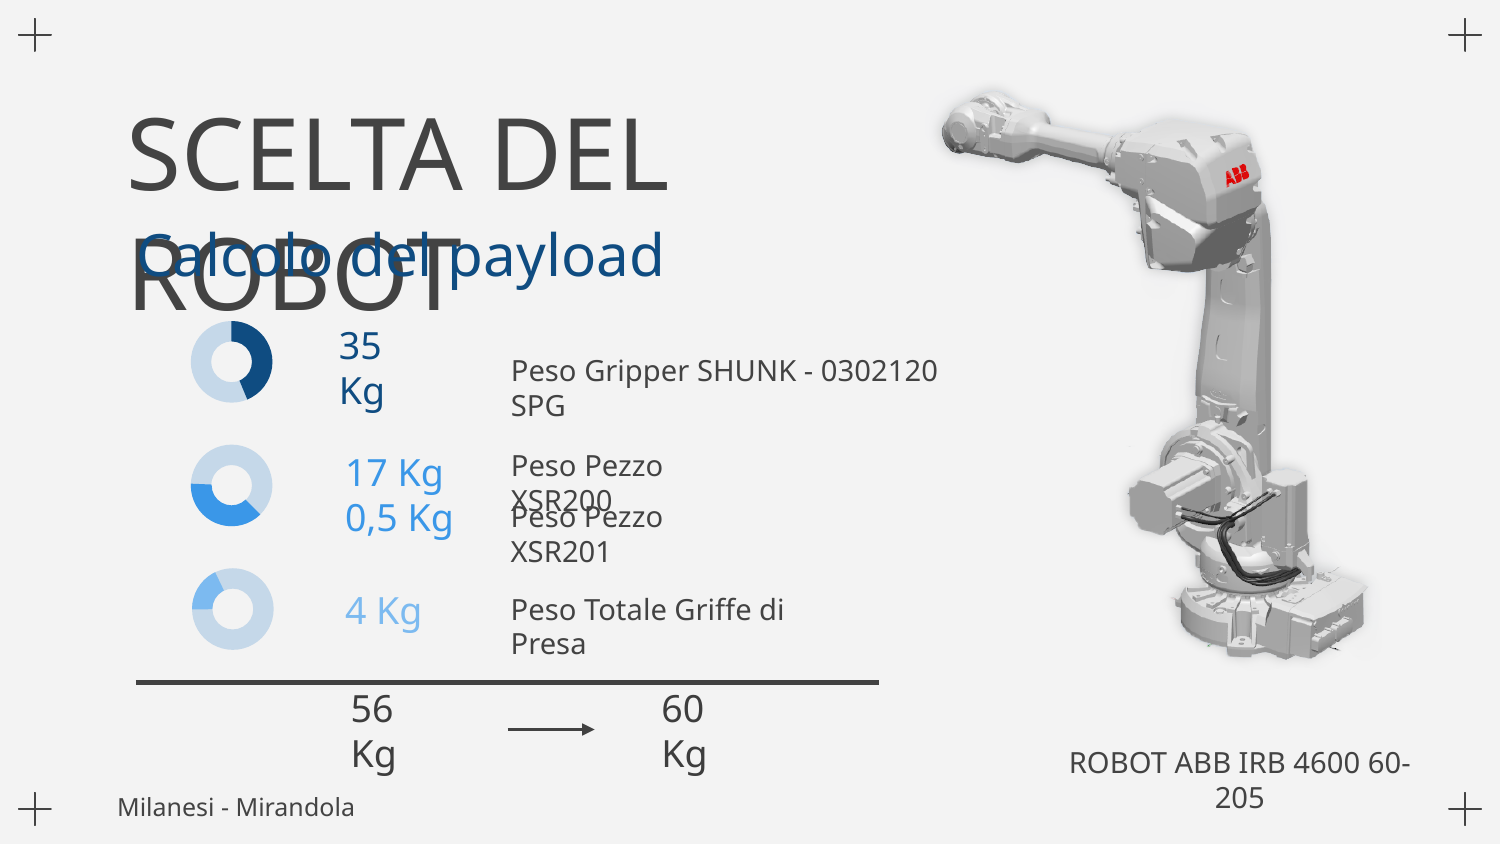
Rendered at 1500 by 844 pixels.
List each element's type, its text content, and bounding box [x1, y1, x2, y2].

text_box Milanesi - Mirandola [36, 776, 436, 832]
text_box 60 Kg [646, 692, 767, 772]
text_box 35 Kg [324, 339, 445, 395]
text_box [191, 567, 274, 651]
text_box Calcolo del payload [121, 202, 839, 279]
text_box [190, 320, 273, 403]
text_box Peso Totale Griffe di Presa [495, 575, 857, 629]
picture [909, 77, 1382, 678]
text_box Peso Pezzo XSR201 [495, 483, 765, 537]
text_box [190, 444, 273, 527]
text_box Peso Gripper SHUNK - 0302120 SPG [495, 337, 904, 393]
text_box 17 Kg 0,5 Kg [330, 441, 478, 547]
text_box 56 Kg [335, 692, 456, 771]
subtitle ROBOT ABB IRB 4600 60-205 [1040, 729, 1440, 785]
text_box 4 Kg [330, 568, 451, 651]
text_box Peso Pezzo XSR200 [495, 431, 765, 483]
title SCELTA DEL ROBOT [111, 75, 823, 214]
